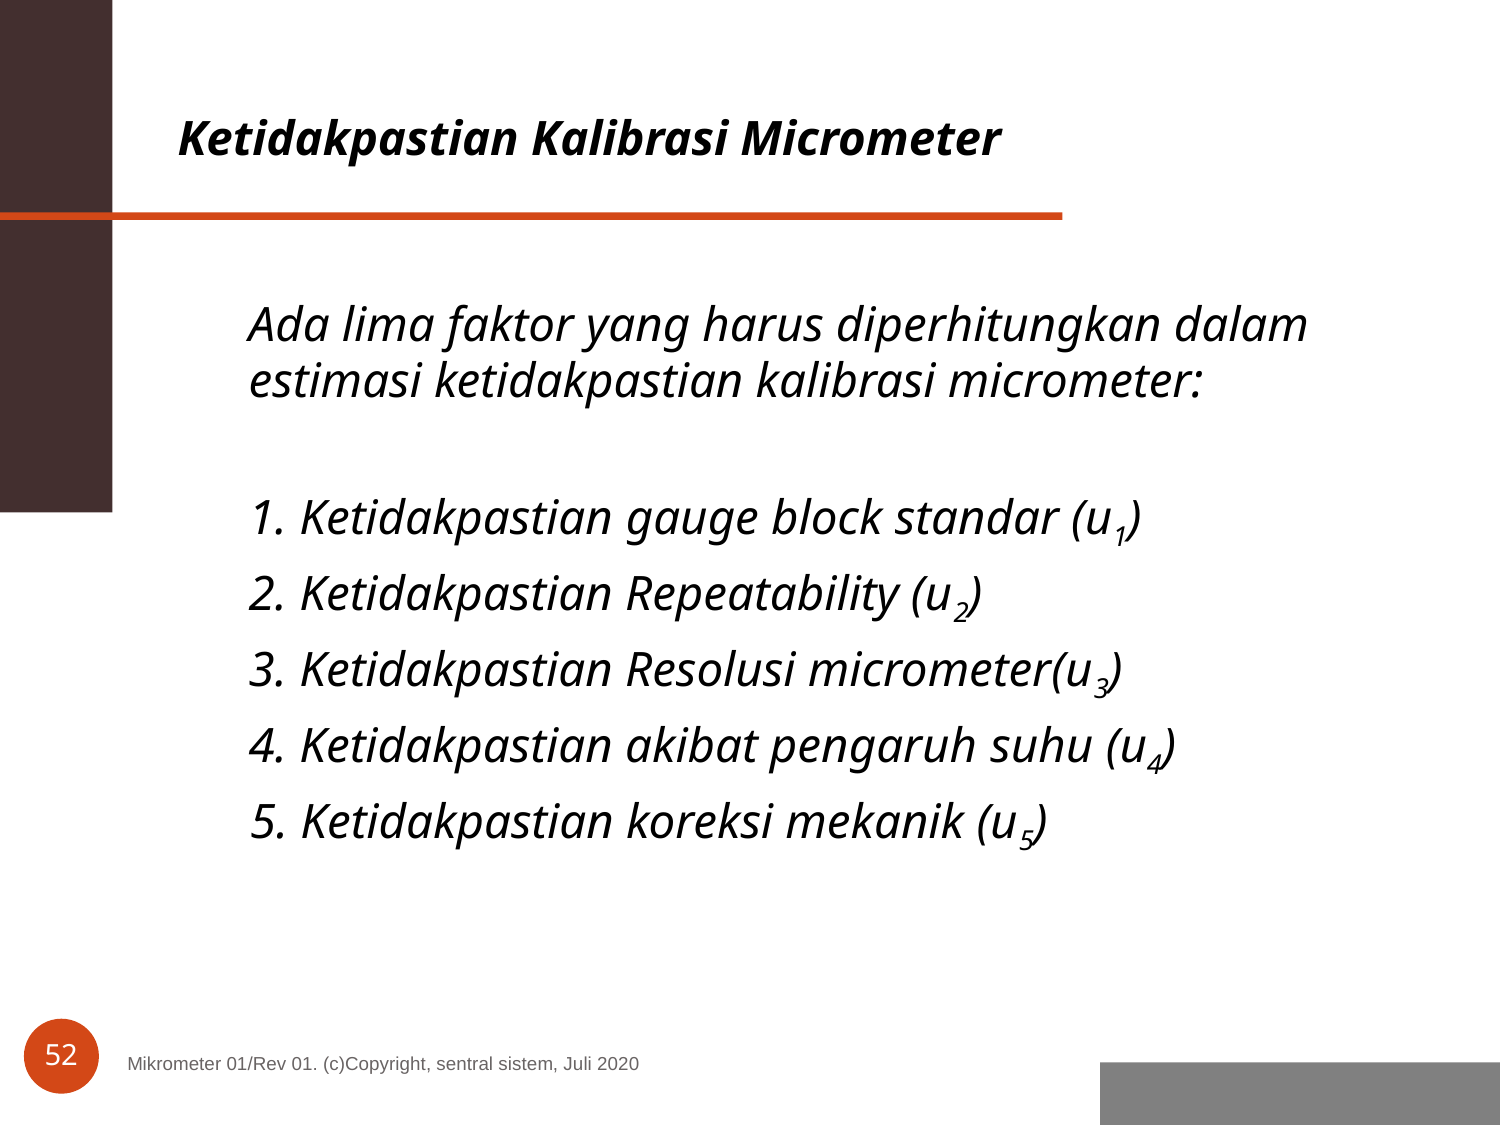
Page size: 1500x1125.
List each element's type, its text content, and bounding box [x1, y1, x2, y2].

list Ketidakpastian Kalibrasi Micrometer Ada lima faktor yang harus diperhitungkan dalam estimasi ketidakpastian kalibrasi micrometer: 1. Ketidakpastian gauge block standar (u1) 2. Ketidakpastian Repeatability (u2) 3. Ketidakpastian Resolusi micrometer(u3) 4. Ketidakpastian akibat pengaruh suhu (u4) 5. Ketidakpastian koreksi mekanik (u5) [162, 509, 1438, 925]
slide_number 52 [23, 1018, 99, 1094]
list Ketidakpastian Kalibrasi Micrometer Ada lima faktor yang harus diperhitungkan dalam estimasi ketidakpastian kalibrasi micrometer: 1. Ketidakpastian gauge block standar (u1) 2. Ketidakpastian Repeatability (u2) 3. Ketidakpastian Resolusi micrometer(u3) 4. Ketidakpastian akibat pengaruh suhu (u4) 5. Ketidakpastian koreksi mekanik (u5) [162, 99, 1438, 508]
text_box [0, 0, 113, 211]
text_box [1099, 1061, 1500, 1125]
text_box [0, 211, 1063, 221]
text_box [0, 221, 113, 513]
footer Mikrometer 01/Rev 01. (c)Copyright, sentral sistem, Juli 2020 [112, 1037, 763, 1088]
